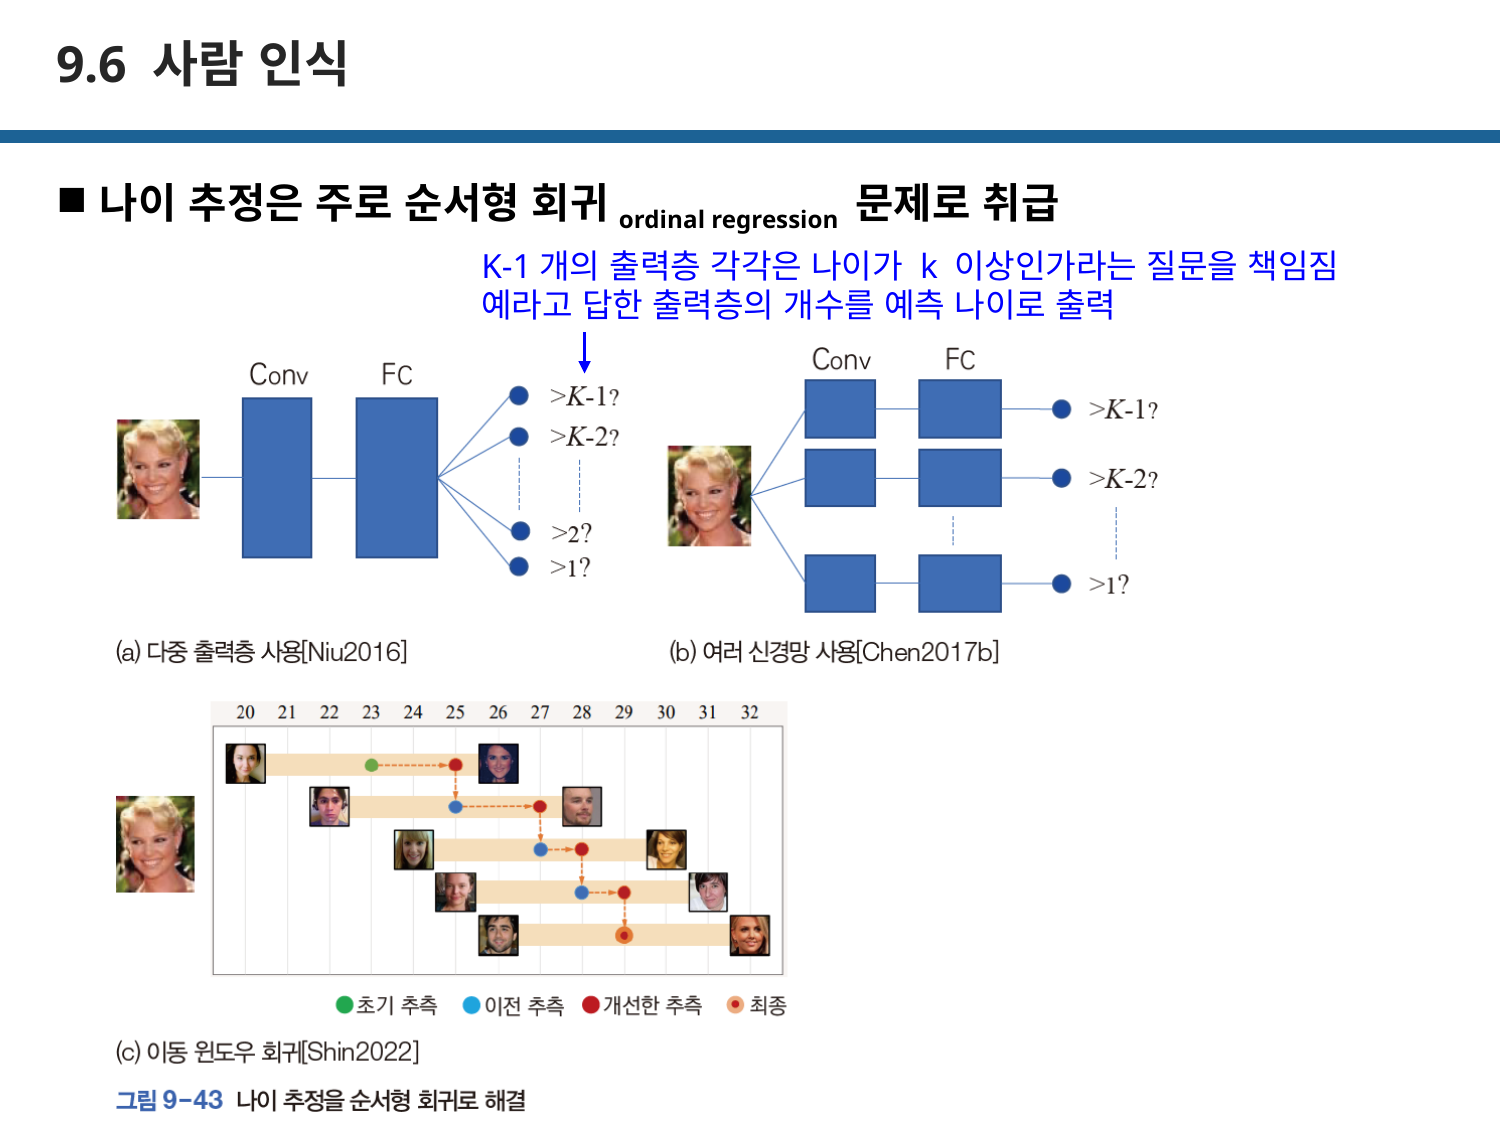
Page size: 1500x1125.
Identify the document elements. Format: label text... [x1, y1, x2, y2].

list 나이 추정은 주로 순서형 회귀ordinal regression 문제로 취급 [41, 169, 1459, 1067]
picture [111, 340, 1166, 1118]
title 9.6 사람 인식 [41, 17, 1282, 108]
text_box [466, 231, 1436, 374]
